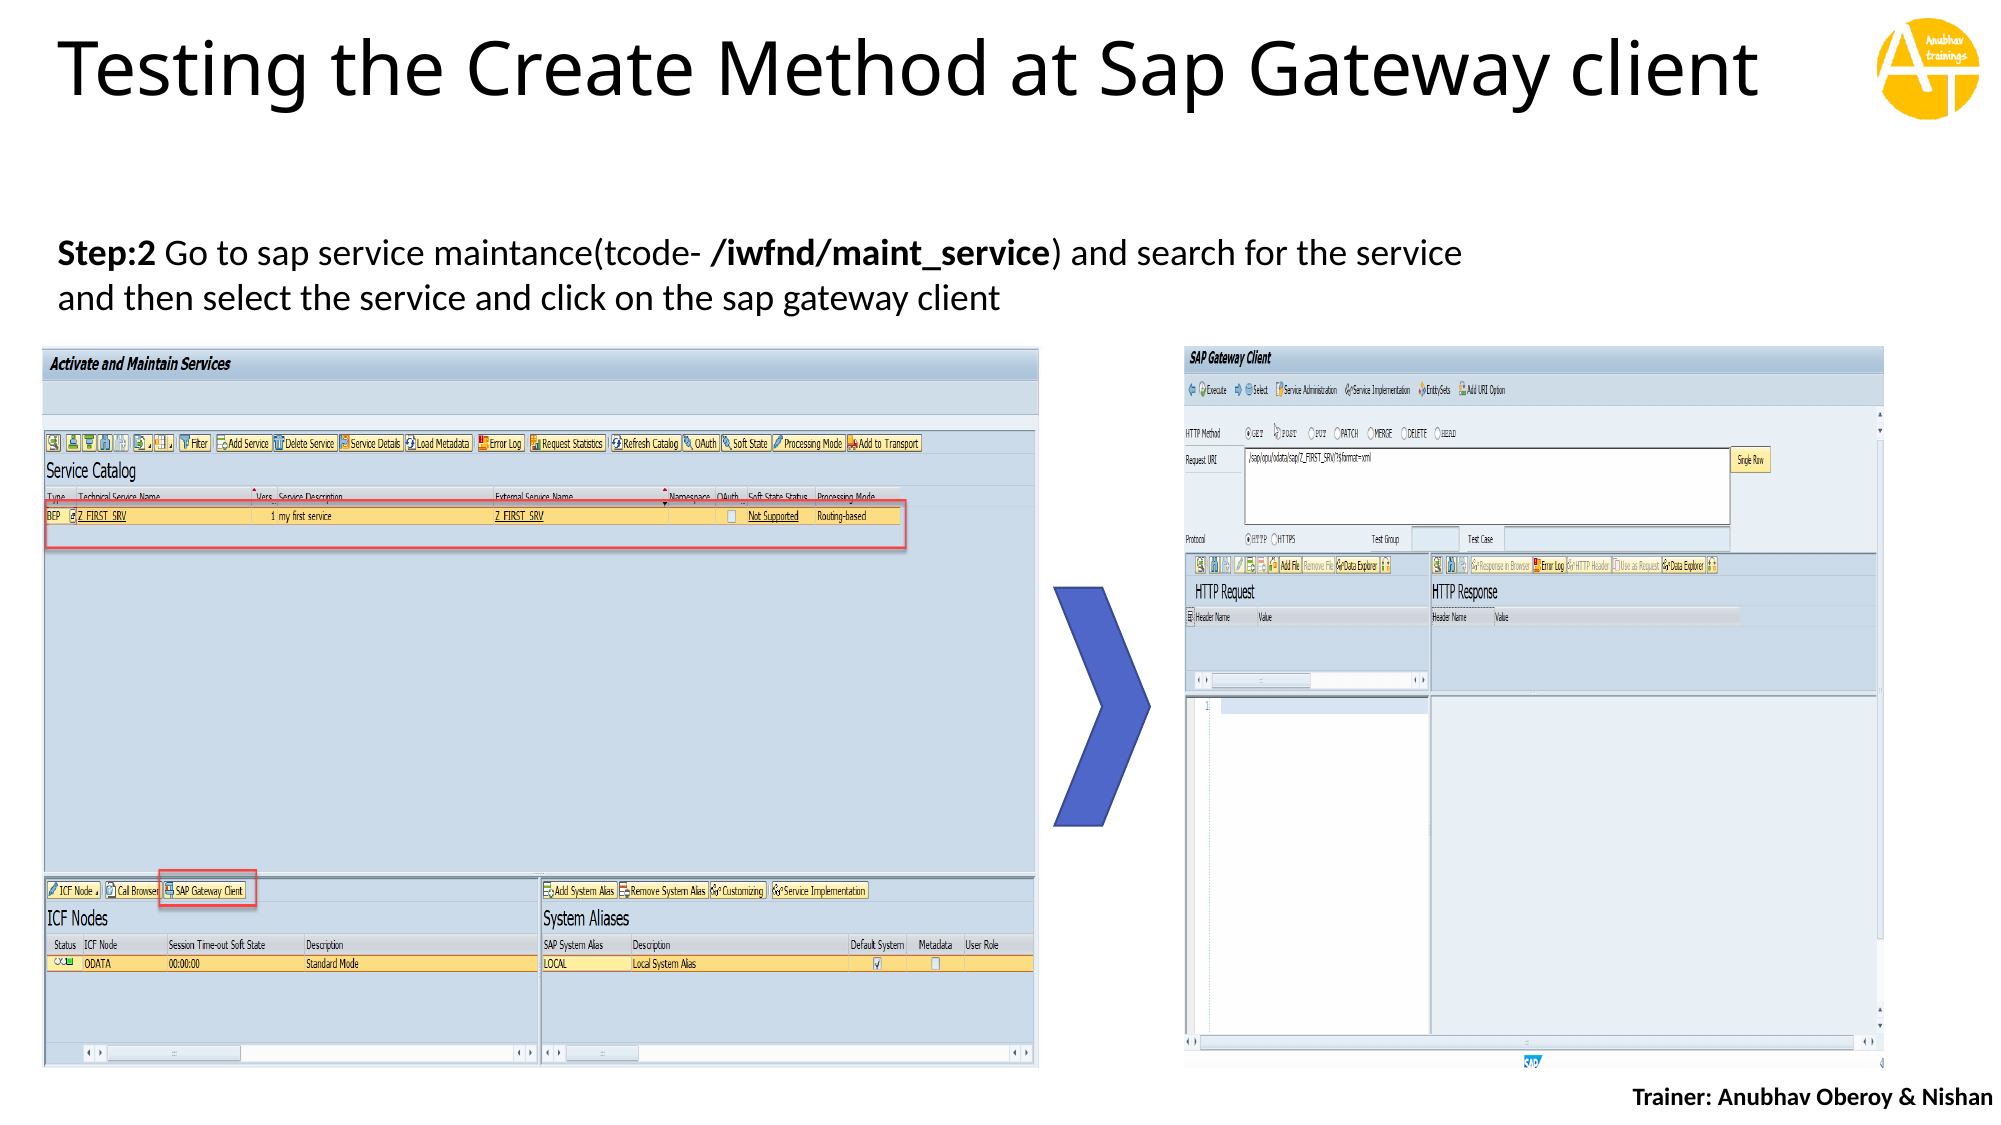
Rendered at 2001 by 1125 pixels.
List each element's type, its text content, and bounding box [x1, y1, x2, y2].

text_box Testing the Create Method at Sap Gateway client [42, 23, 1896, 195]
text_box [1052, 586, 1152, 827]
text_box Step:2 Go to sap service maintance(tcode- /iwfnd/maint_service) and search for the service and then select the service and click on the sap gateway client [42, 220, 1502, 326]
picture [1866, 11, 1985, 128]
footer Trainer: Anubhav Oberoy & Nishan [1601, 1083, 2000, 1108]
picture [1184, 346, 1884, 1068]
picture [42, 346, 1043, 1068]
